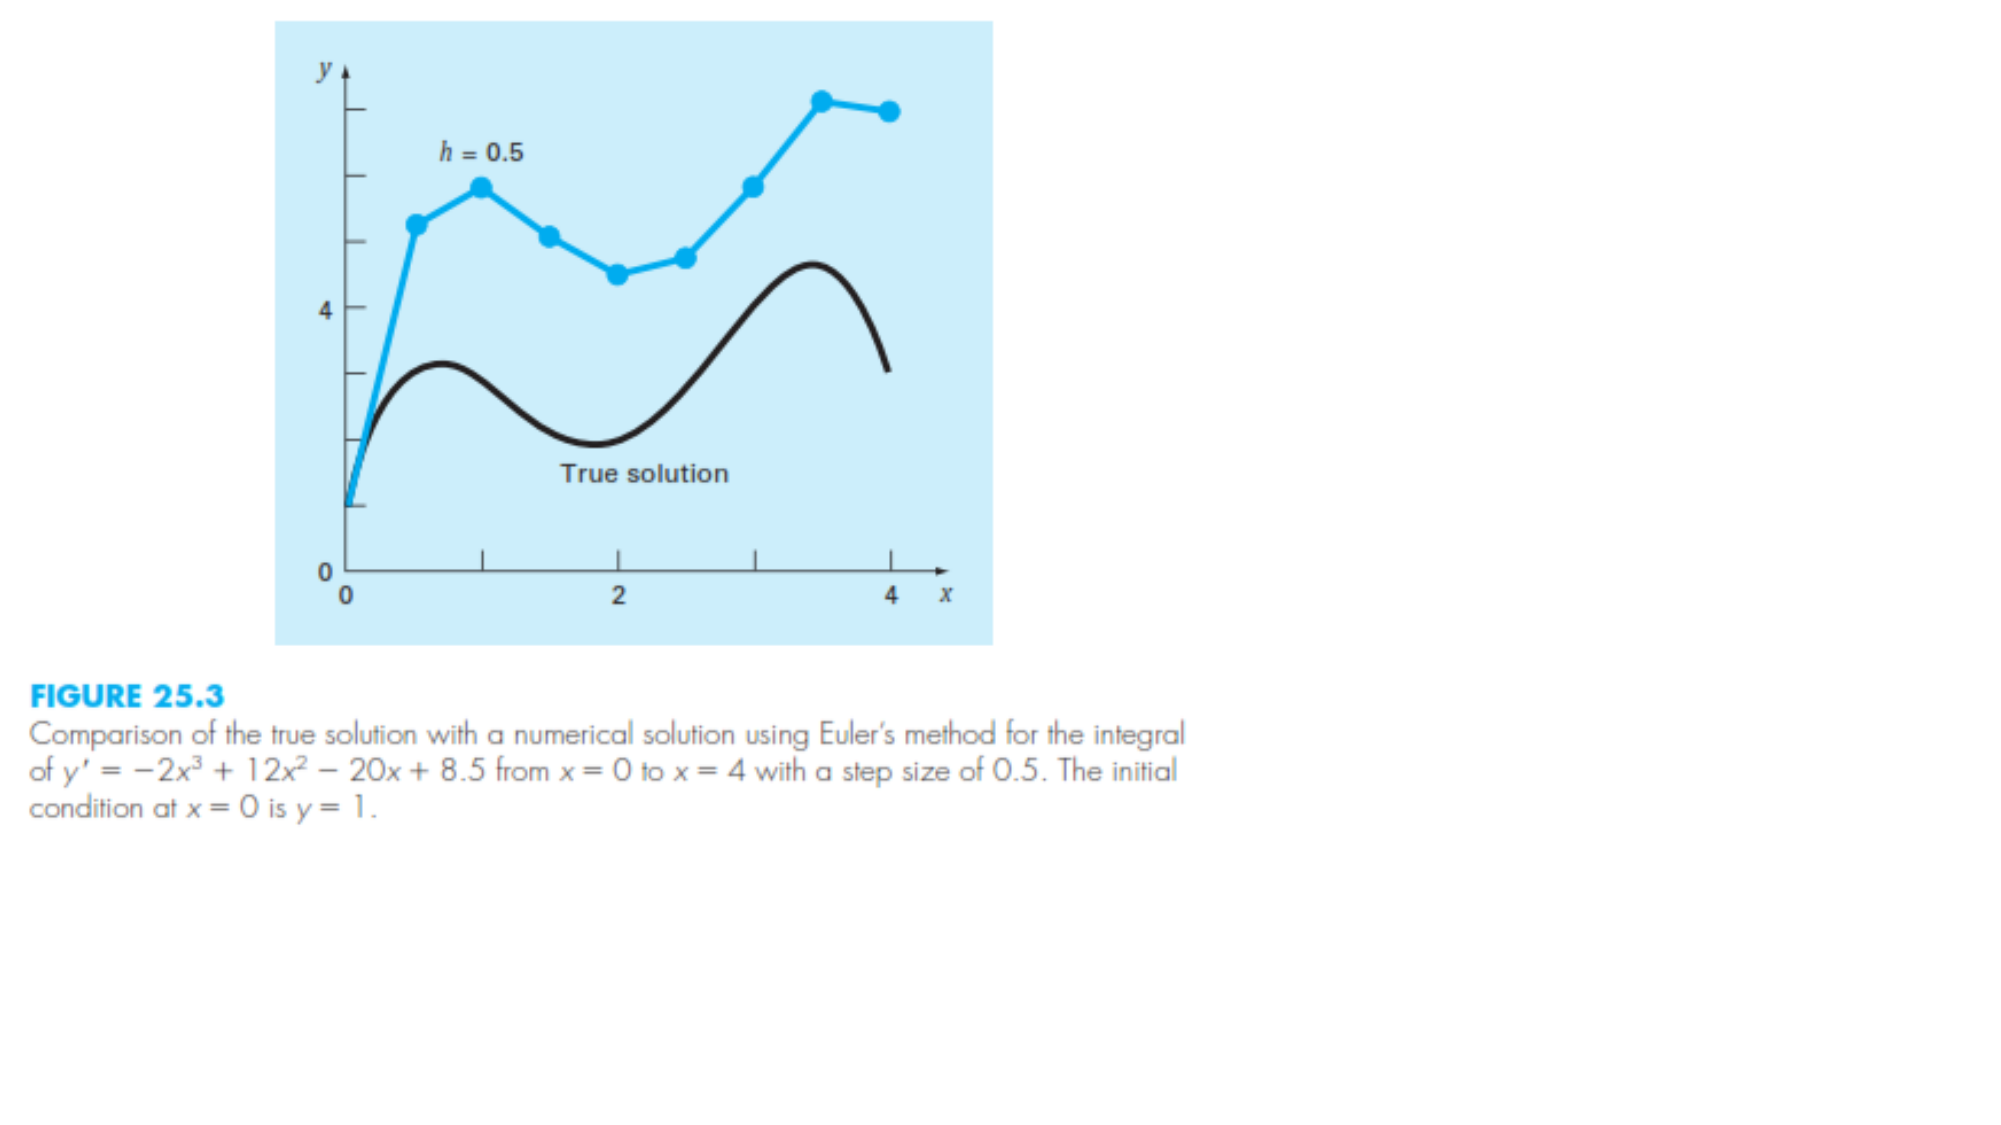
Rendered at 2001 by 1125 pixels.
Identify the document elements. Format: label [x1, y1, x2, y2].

picture [0, 0, 1217, 847]
